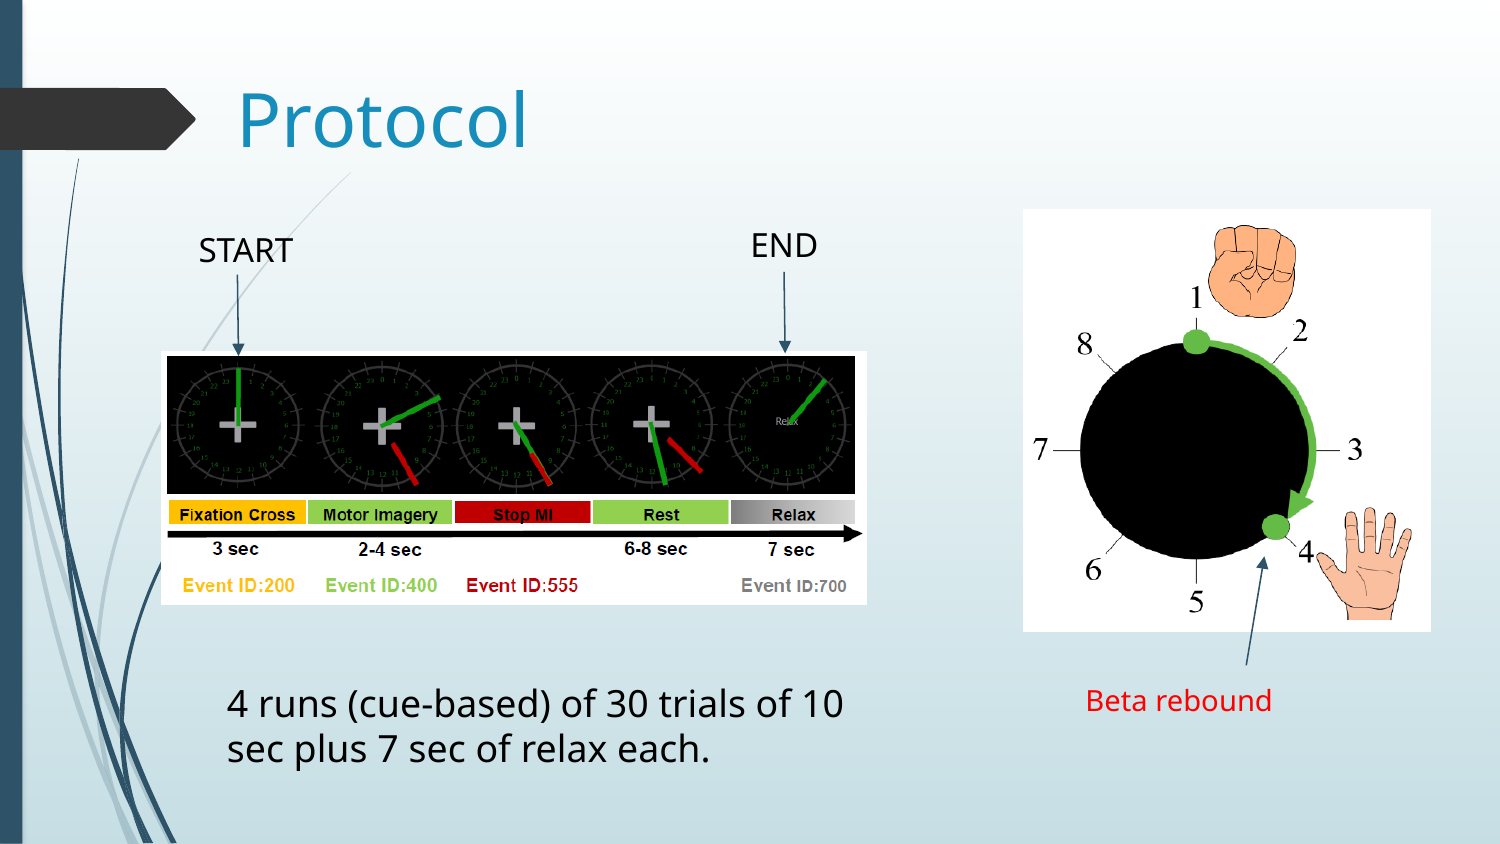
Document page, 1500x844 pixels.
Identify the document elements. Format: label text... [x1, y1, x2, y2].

text_box 4 runs (cue-based) of 30 trials of 10 sec plus 7 sec of relax each. [211, 665, 872, 775]
title Protocol [221, 62, 900, 178]
picture [161, 351, 867, 606]
text_box END [735, 209, 849, 276]
text_box START [183, 214, 327, 281]
picture [1022, 209, 1432, 632]
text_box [1245, 556, 1265, 666]
subtitle [0, 500, 949, 650]
text_box Beta rebound [1070, 667, 1384, 711]
